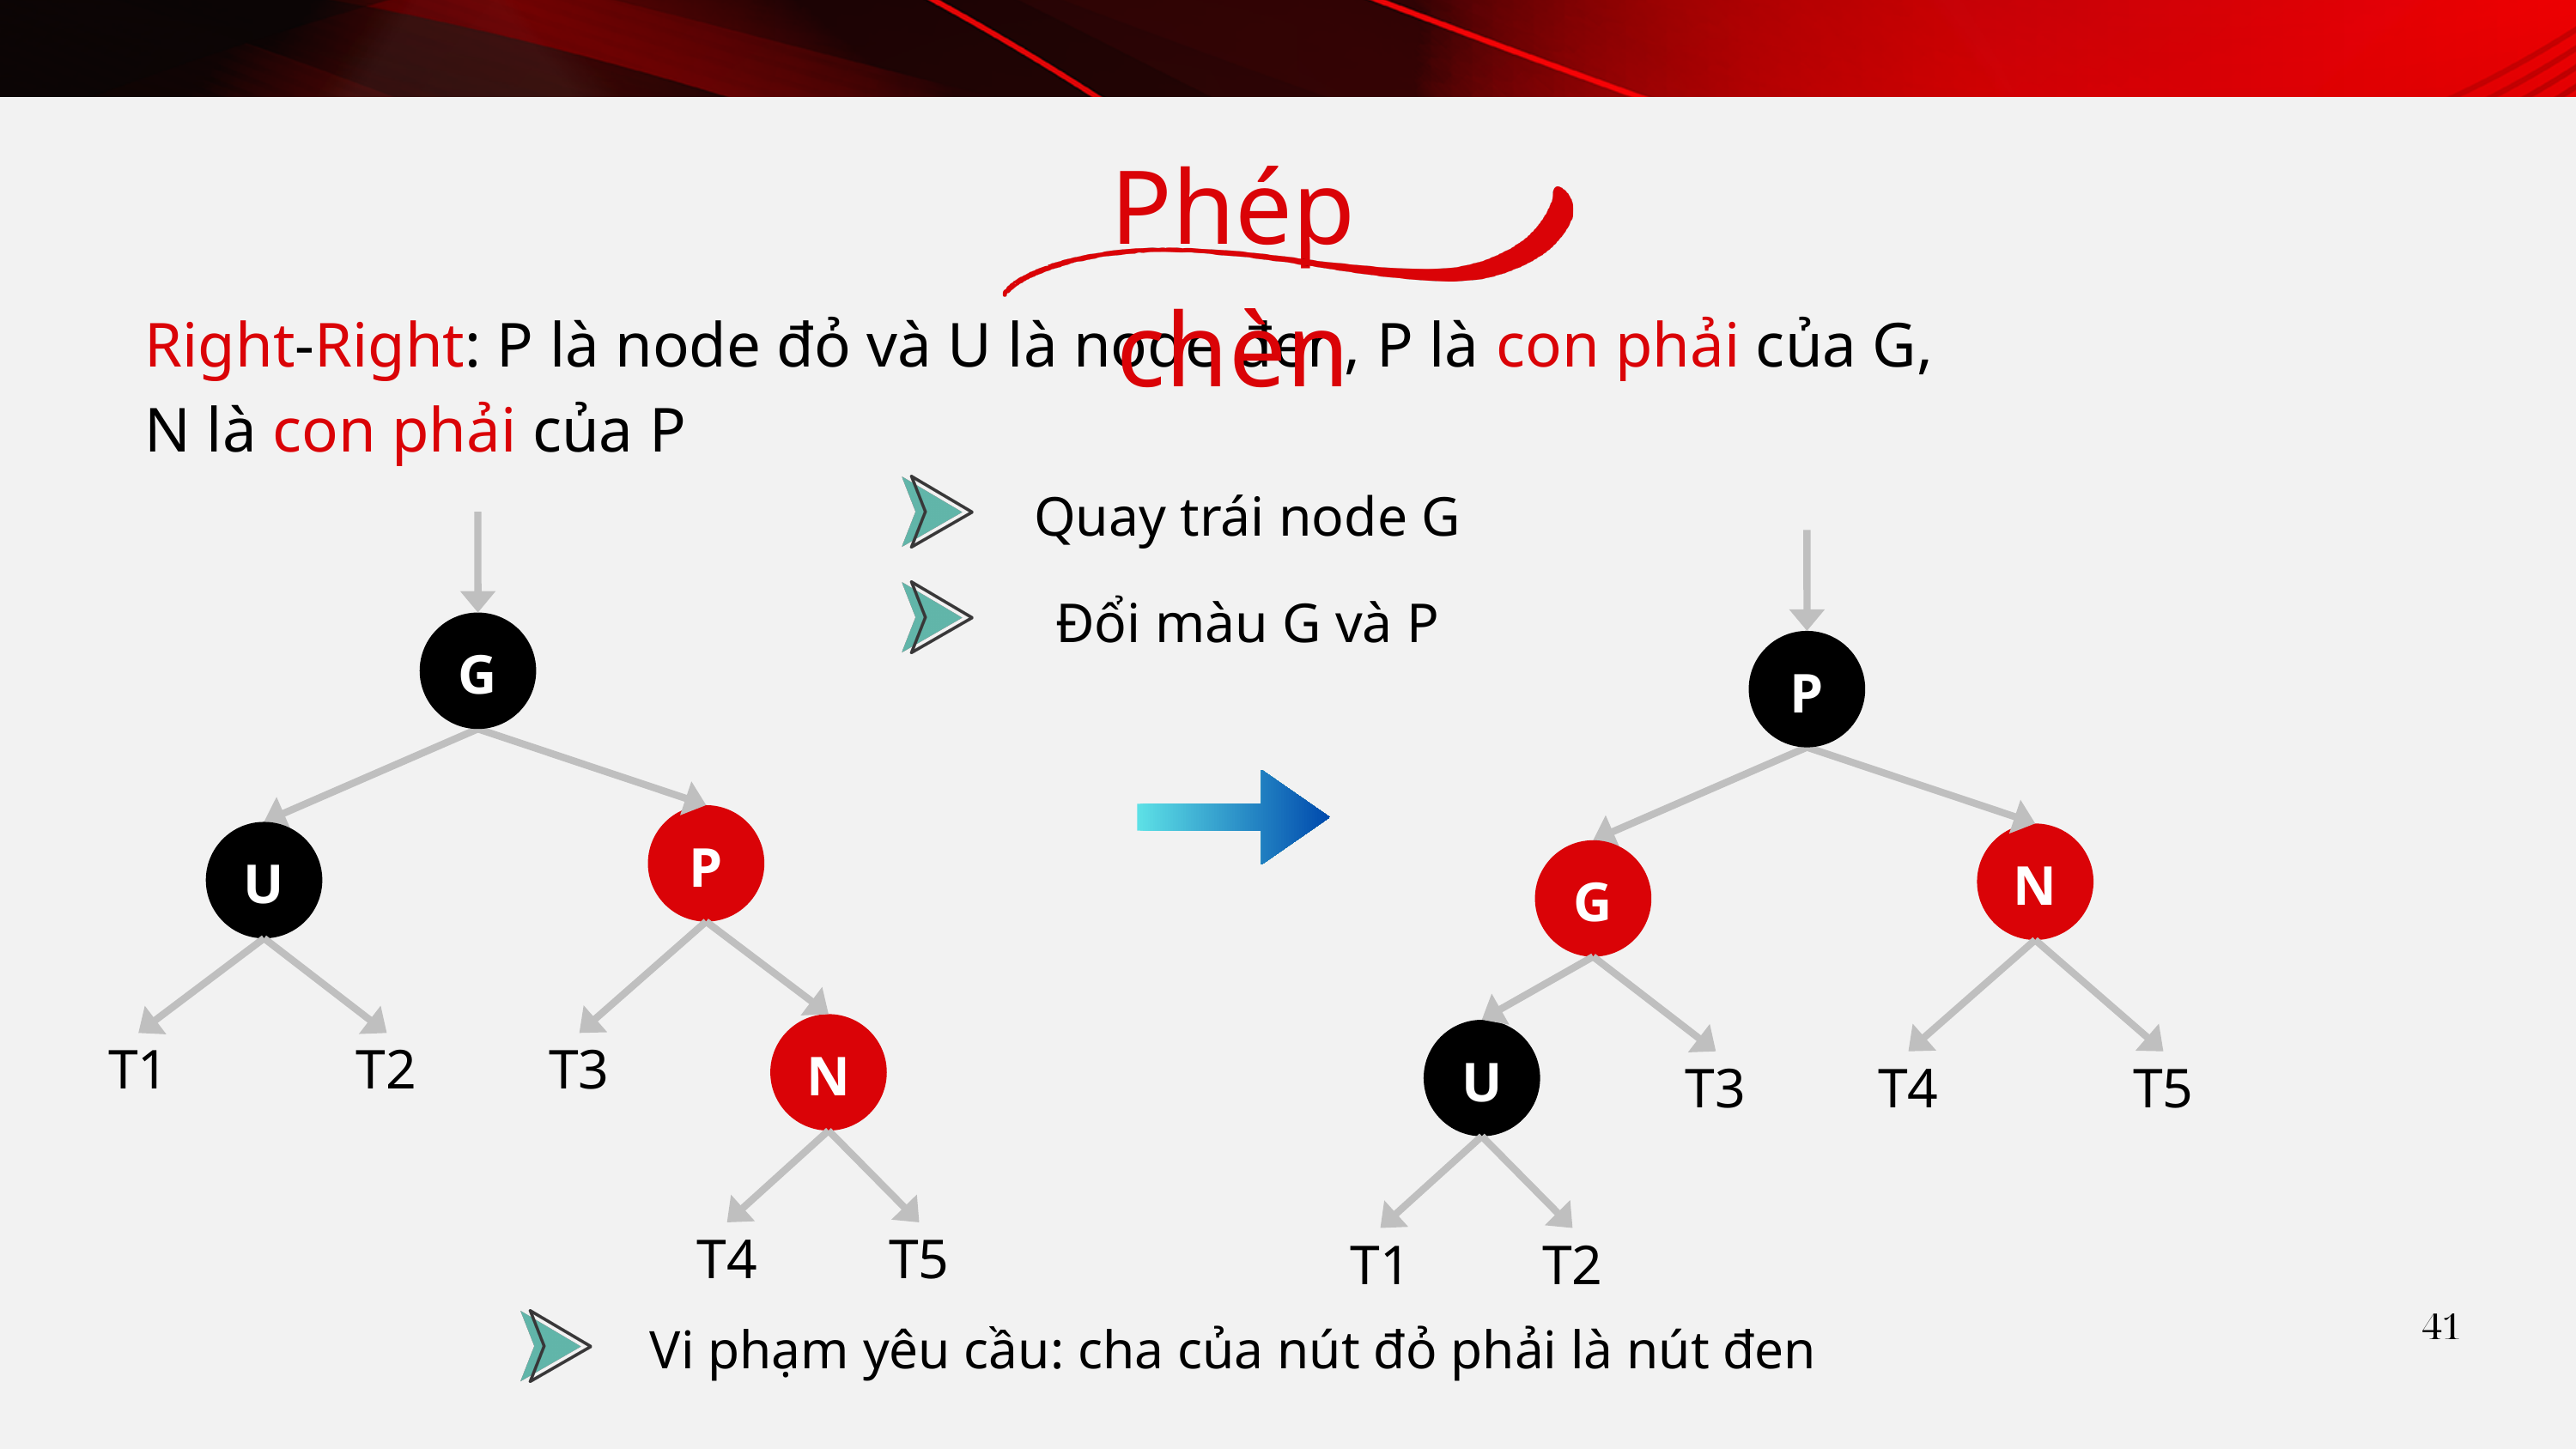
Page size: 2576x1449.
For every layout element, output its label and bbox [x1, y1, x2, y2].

text_box [1336, 530, 2207, 1292]
text_box [902, 475, 1477, 549]
text_box [519, 1309, 1858, 1383]
text_box [1002, 132, 1574, 297]
text_box [902, 580, 1477, 655]
text_box [94, 511, 963, 1286]
text_box [1137, 769, 1330, 865]
text_box [0, 0, 2576, 1449]
